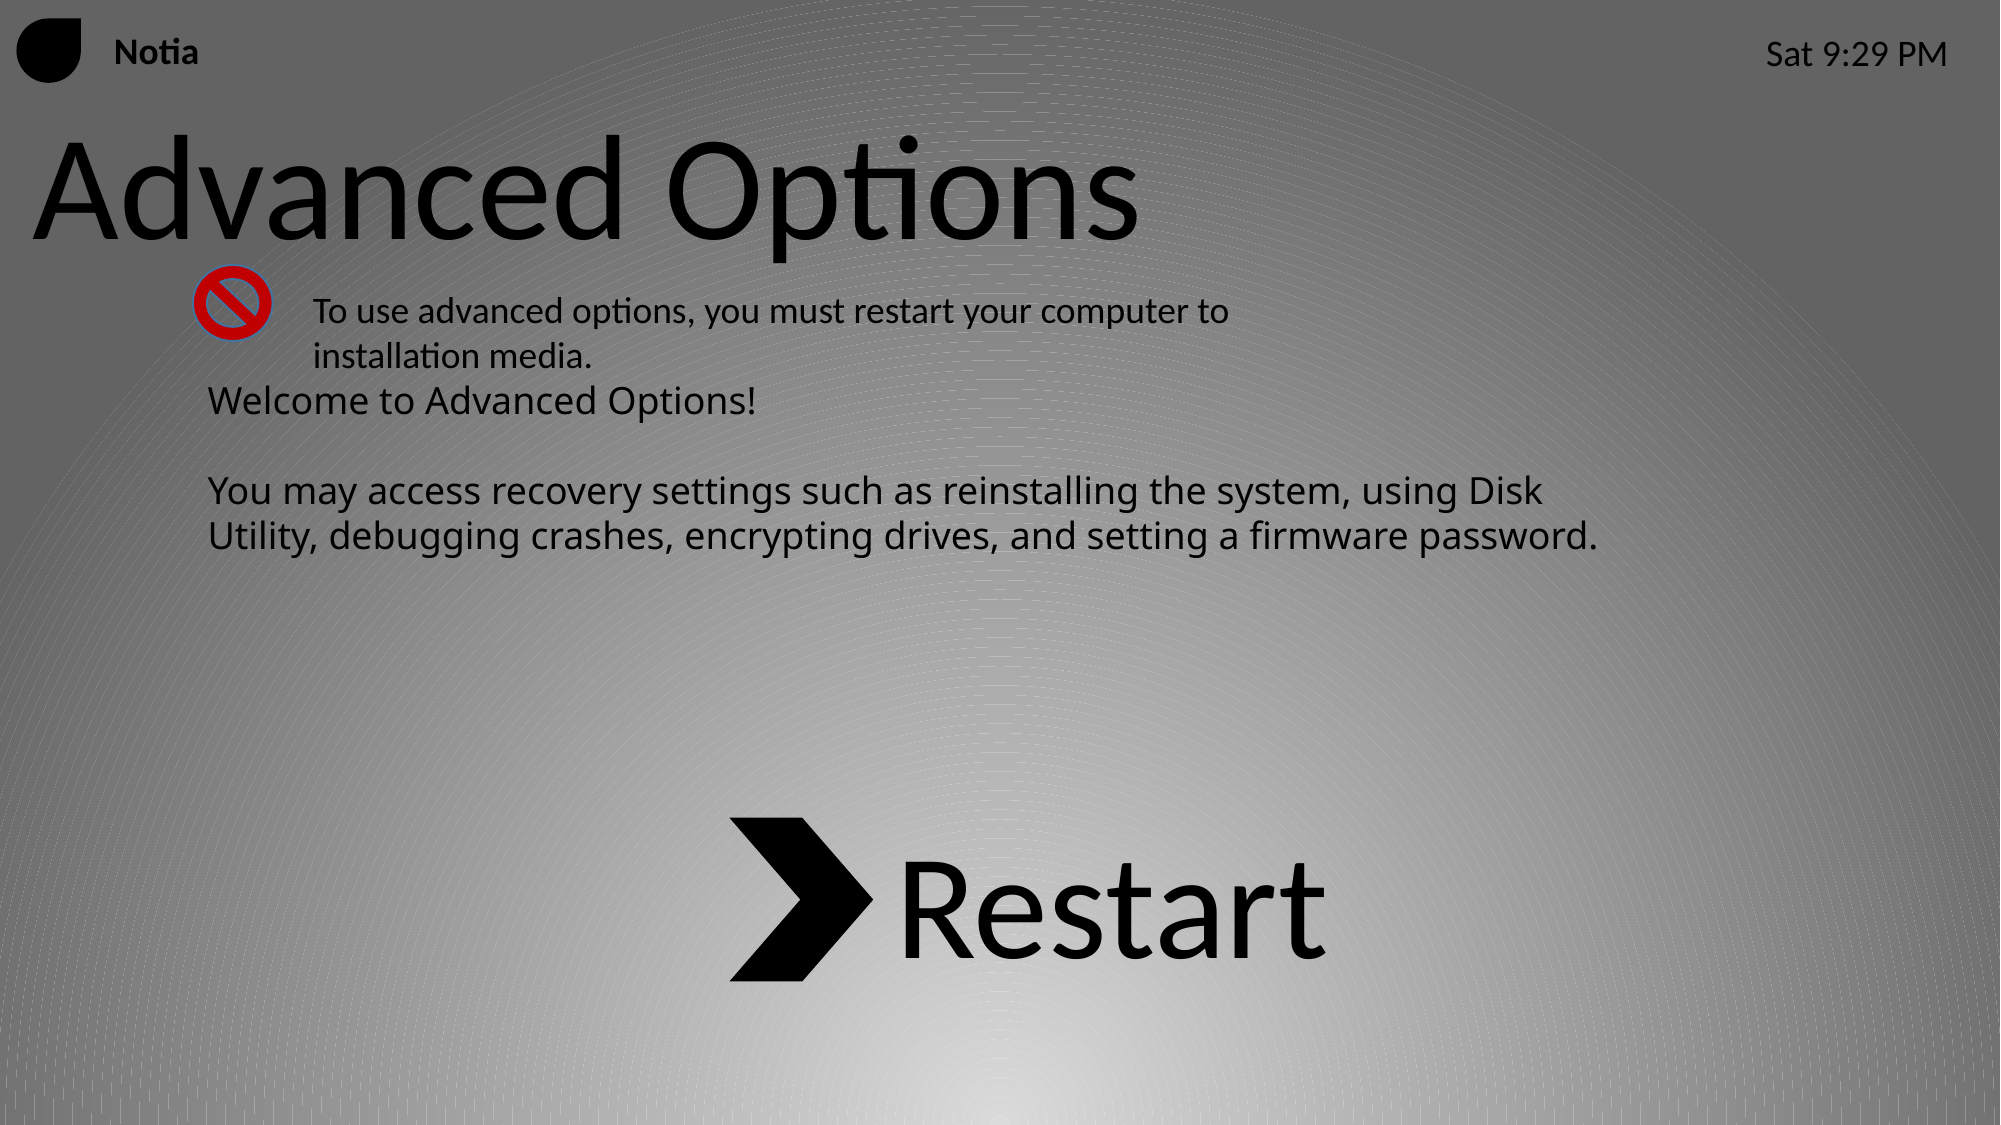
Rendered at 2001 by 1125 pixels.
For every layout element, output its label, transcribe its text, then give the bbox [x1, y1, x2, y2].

text_box [729, 817, 874, 982]
text_box [191, 263, 274, 343]
text_box Advanced Options [17, 81, 1206, 277]
text_box Sat 9:29 PM [1751, 21, 1968, 81]
text_box Notia [99, 19, 330, 80]
text_box Restart [880, 801, 1450, 996]
text_box To use advanced options, you must restart your computer to installation media. [298, 278, 1382, 384]
text_box Welcome to Advanced Options! You may access recovery settings such as reinstalling the system, using Disk Utility, debugging crashes, encrypting drives, and setting a firmware password. [192, 369, 1619, 565]
text_box [16, 18, 81, 81]
